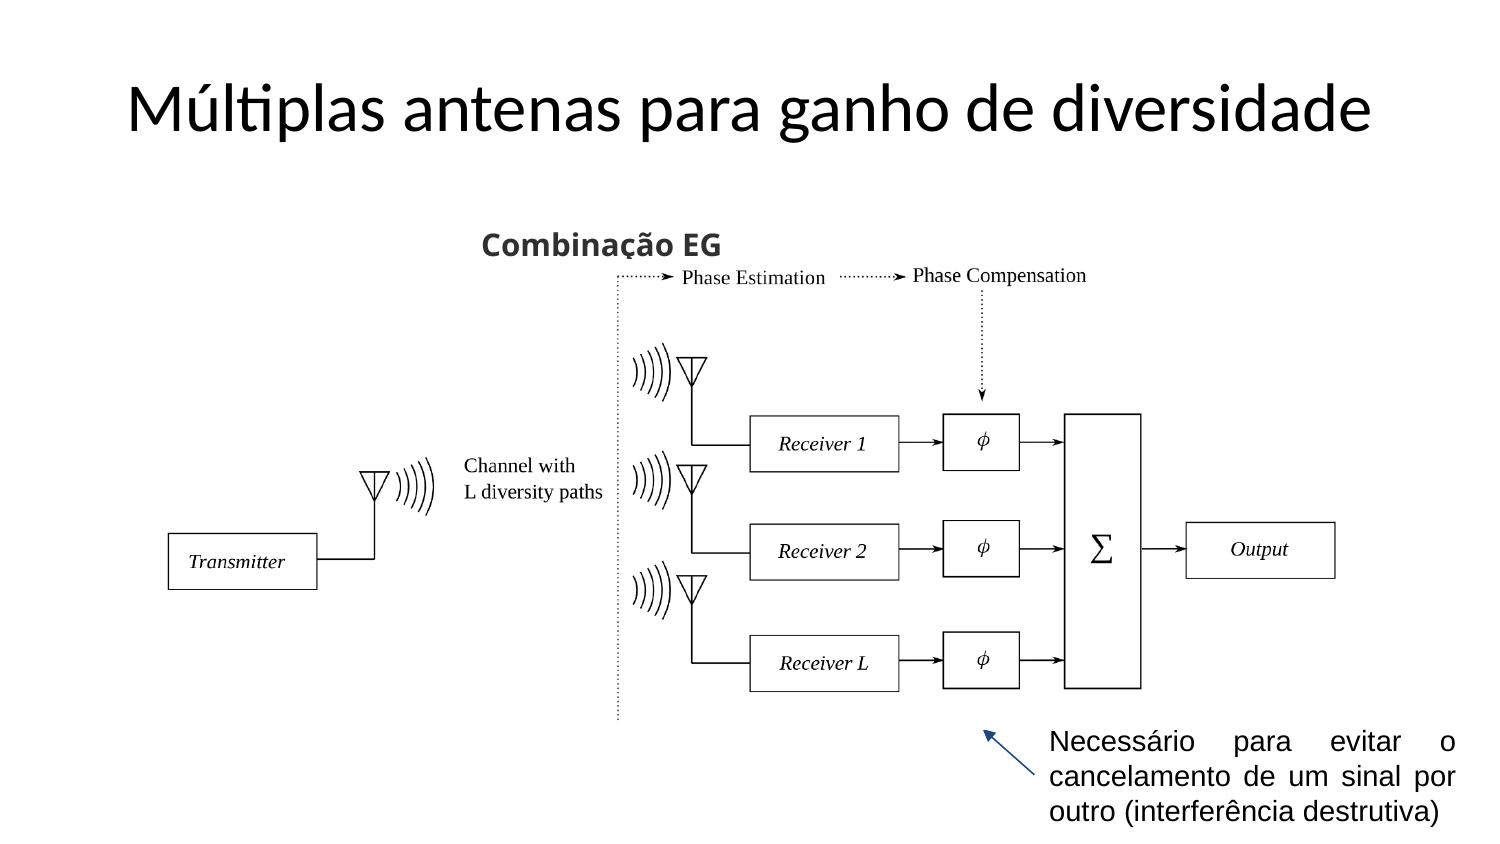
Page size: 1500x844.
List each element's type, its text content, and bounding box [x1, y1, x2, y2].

text_box Combinação EG [466, 210, 959, 257]
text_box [982, 738, 1035, 776]
picture [163, 259, 1342, 730]
text_box Necessário para evitar o cancelamento de um sinal por outro (interferência destrutiva) [1034, 707, 1472, 843]
title Múltiplas antenas para ganho de diversidade [75, 33, 1425, 175]
